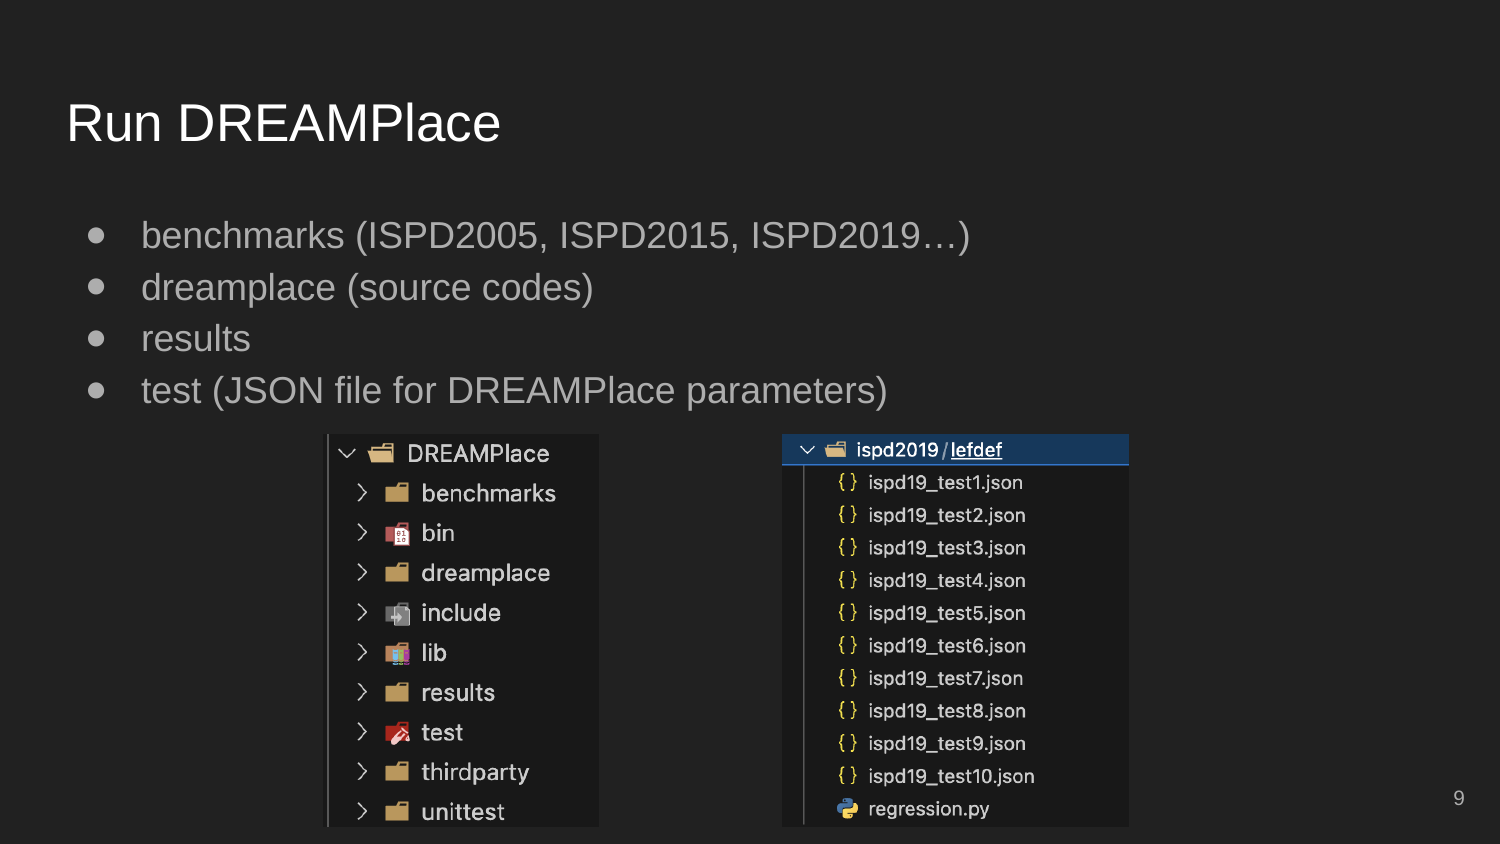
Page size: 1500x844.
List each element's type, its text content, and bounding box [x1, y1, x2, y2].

picture [782, 434, 1130, 827]
slide_number ‹#› [1389, 764, 1480, 830]
list benchmarks (ISPD2005, ISPD2015, ISPD2019…) dreamplace (source codes) results test (JSON file for DREAMPlace parameters) [51, 189, 1449, 750]
title Run DREAMPlace [51, 72, 1449, 167]
picture [323, 434, 599, 827]
